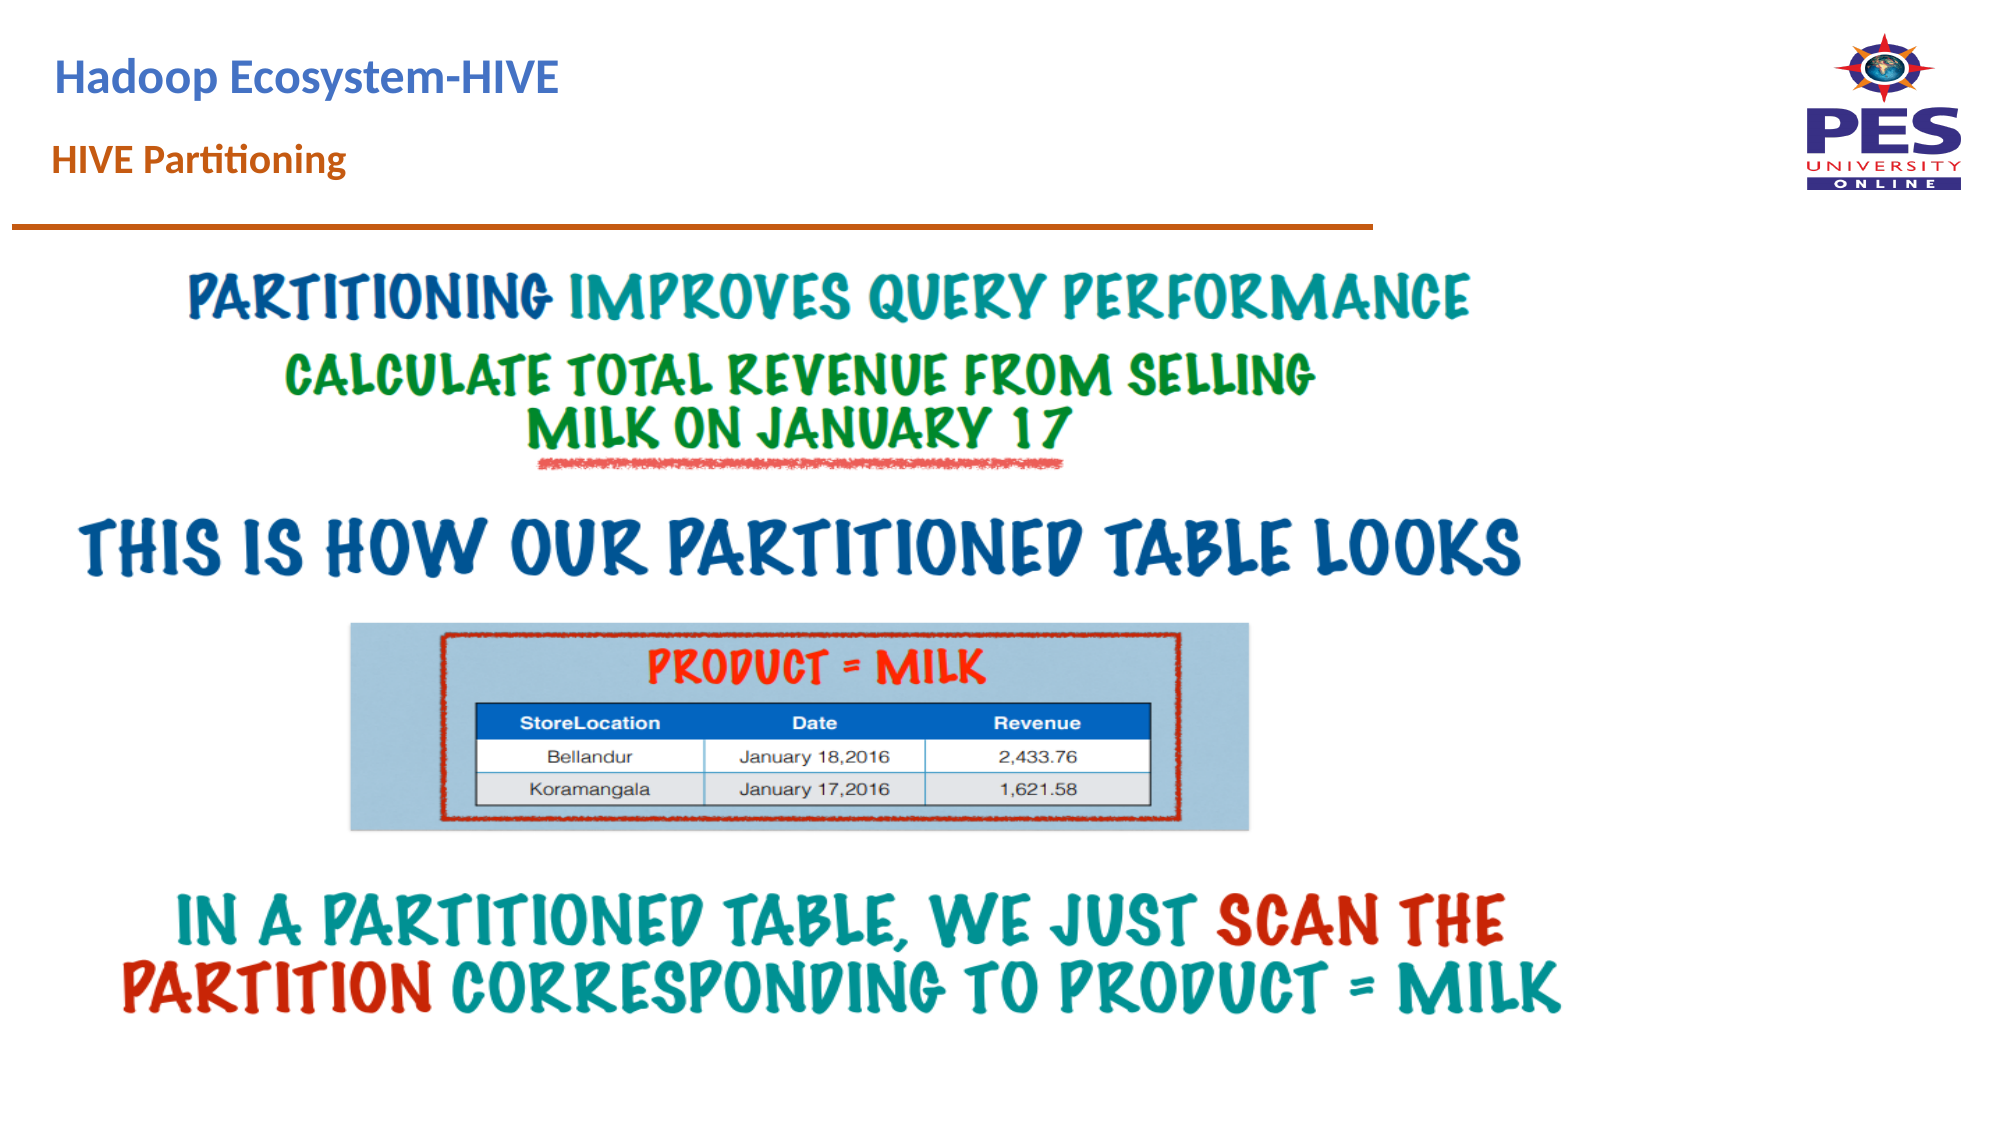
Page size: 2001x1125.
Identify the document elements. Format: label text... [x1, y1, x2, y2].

picture [39, 267, 1575, 1026]
text_box HIVE Partitioning [36, 123, 1349, 189]
text_box Hadoop Ecosystem-HIVE [39, 35, 1270, 111]
picture [1807, 33, 1961, 190]
